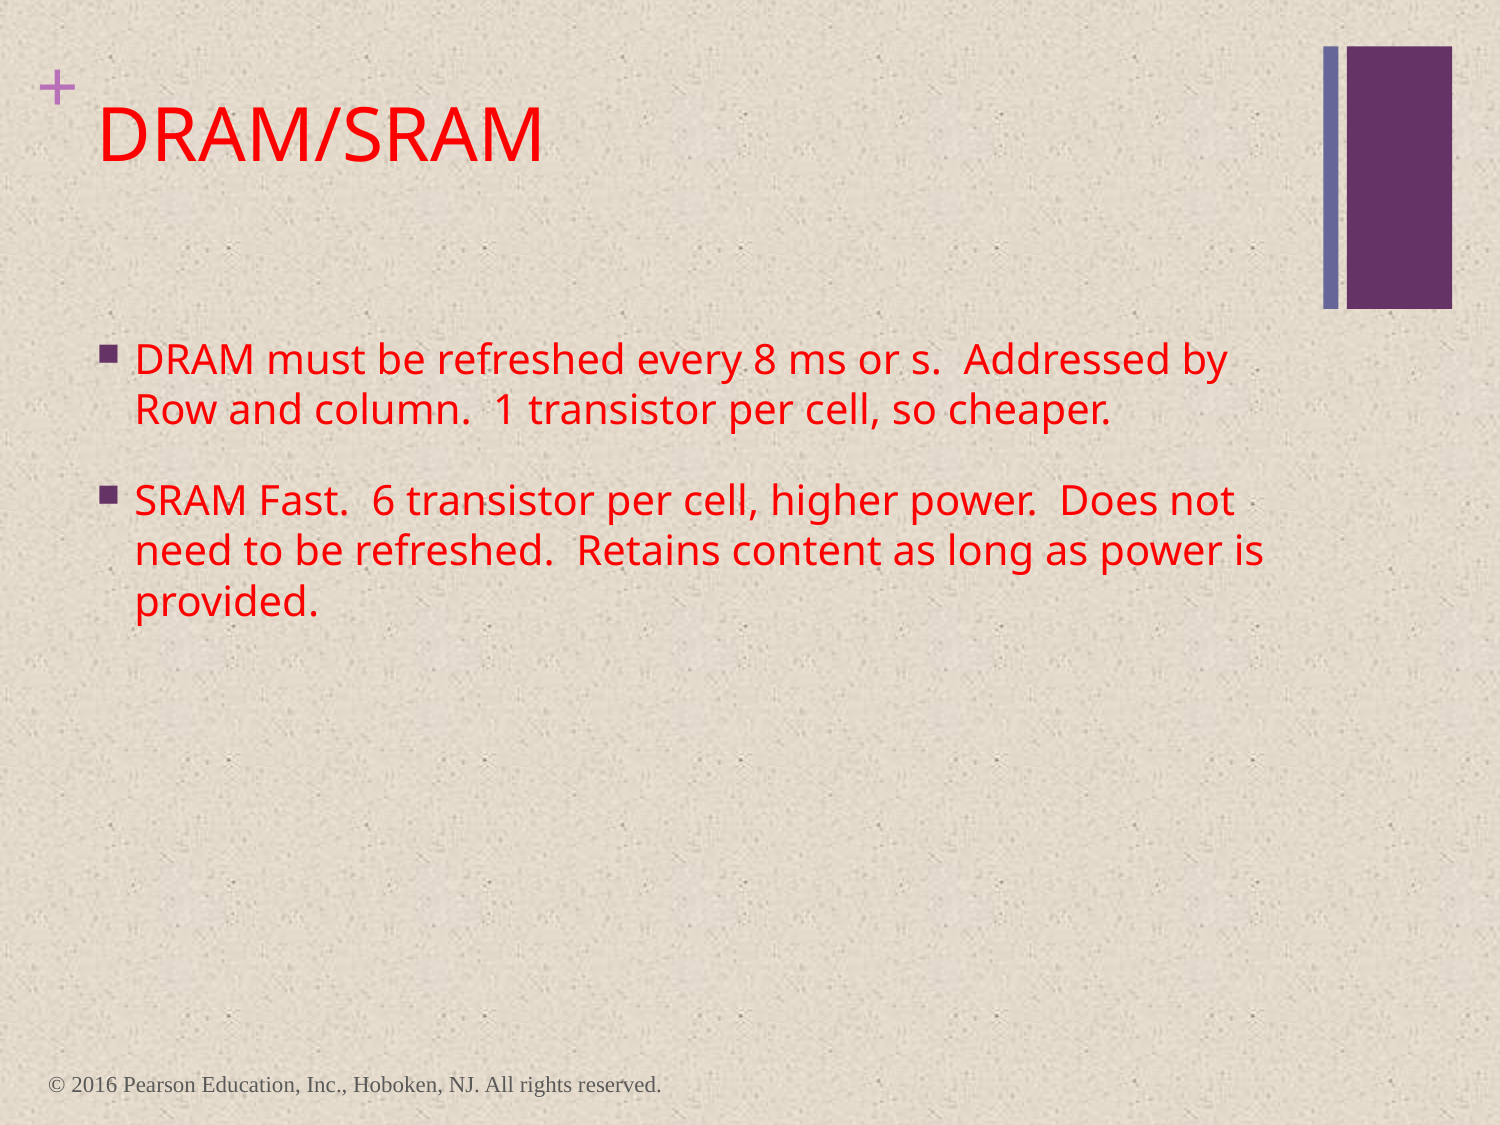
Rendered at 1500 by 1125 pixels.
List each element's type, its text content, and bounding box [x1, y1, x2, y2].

list DRAM must be refreshed every 8 ms or s. Addressed by Row and column. 1 transistor per cell, so cheaper. SRAM Fast. 6 transistor per cell, higher power. Does not need to be refreshed. Retains content as long as power is provided. [81, 324, 1322, 1005]
picture [0, 0, 1500, 1125]
title DRAM/SRAM [81, 79, 1322, 263]
footer © 2016 Pearson Education, Inc., Hoboken, NJ. All rights reserved. [33, 1053, 1038, 1114]
